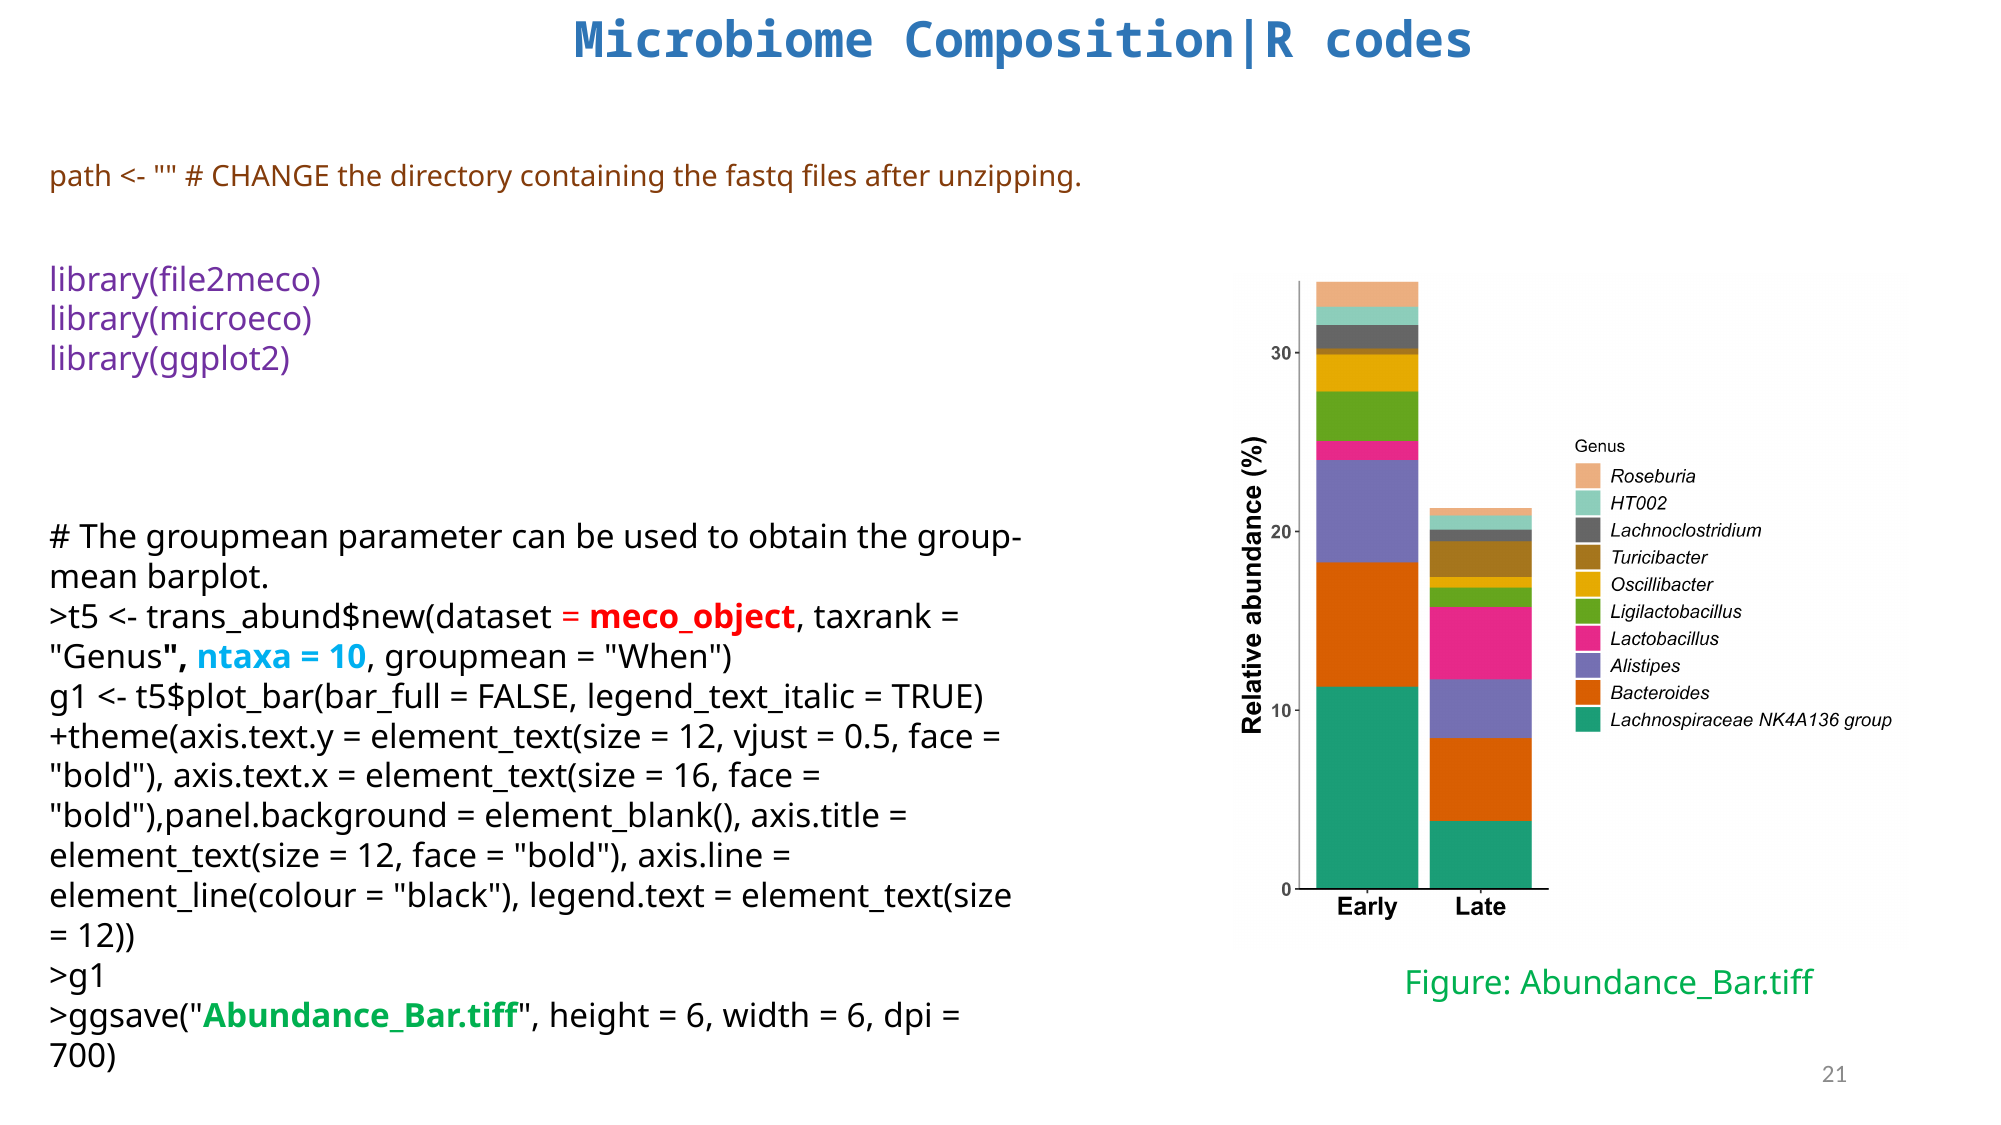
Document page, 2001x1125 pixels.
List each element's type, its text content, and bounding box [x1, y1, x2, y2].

text_box library(file2meco) library(microeco) library(ggplot2) [34, 250, 1042, 385]
text_box Microbiome Composition|R codes [559, 0, 1489, 75]
slide_number 21 [1412, 1042, 1863, 1103]
picture [1233, 273, 1909, 950]
text_box Figure: Abundance_Bar.tiff [1389, 954, 2000, 1009]
text_box # The groupmean parameter can be used to obtain the group-mean barplot. >t5 <- trans_abund$new(dataset = meco_object, taxrank = "Genus", ntaxa = 10, groupmean = "When") g1 <- t5$plot_bar(bar_full = FALSE, legend_text_italic = TRUE)+theme(axis.text.y = element_text(size = 12, vjust = 0.5, face = "bold"), axis.text.x = element_text(size = 16, face = "bold"),panel.background = element_blank(), axis.title = element_text(size = 12, face = "bold"), axis.line = element_line(colour = "black"), legend.text = element_text(size = 12)) >g1 >ggsave("Abundance_Bar.tiff", height = 6, width = 6, dpi = 700) [34, 507, 1042, 1082]
text_box path <- "" # CHANGE the directory containing the fastq files after unzipping. [34, 149, 2000, 200]
